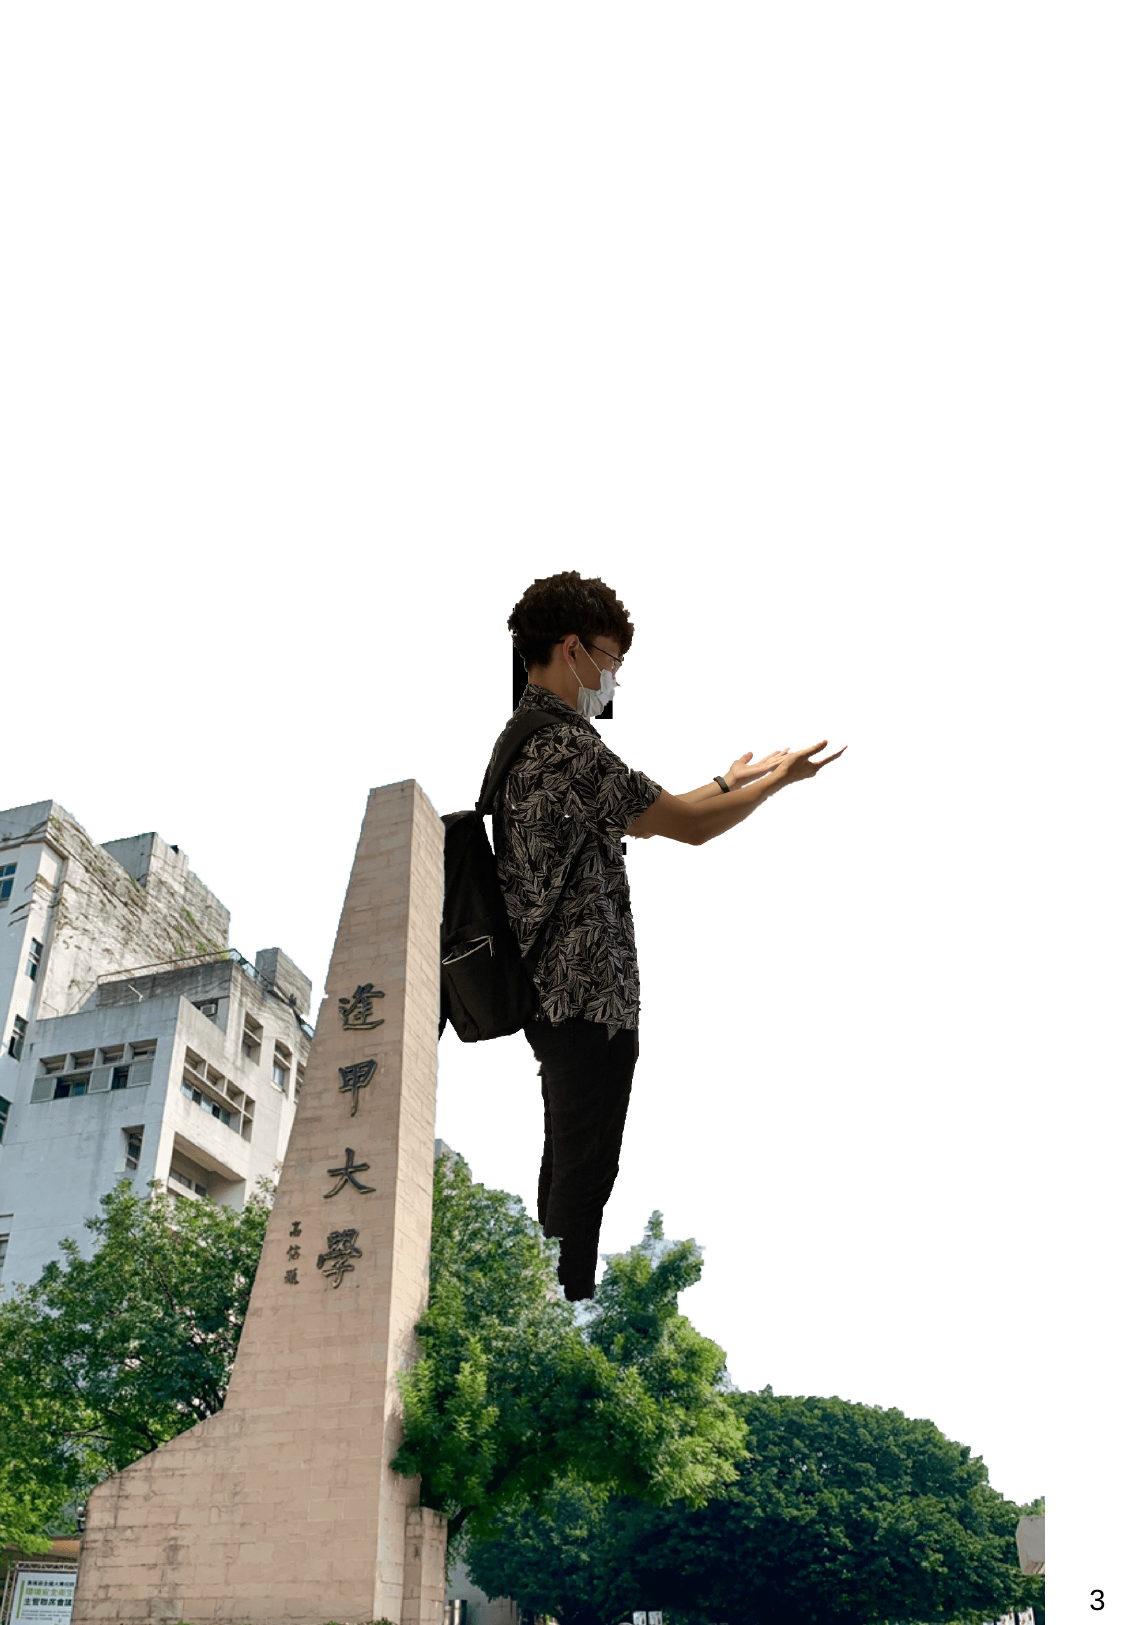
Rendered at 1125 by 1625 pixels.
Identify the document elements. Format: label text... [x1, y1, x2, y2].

text_box 3 [1060, 1574, 1125, 1625]
picture [0, 471, 1072, 1625]
